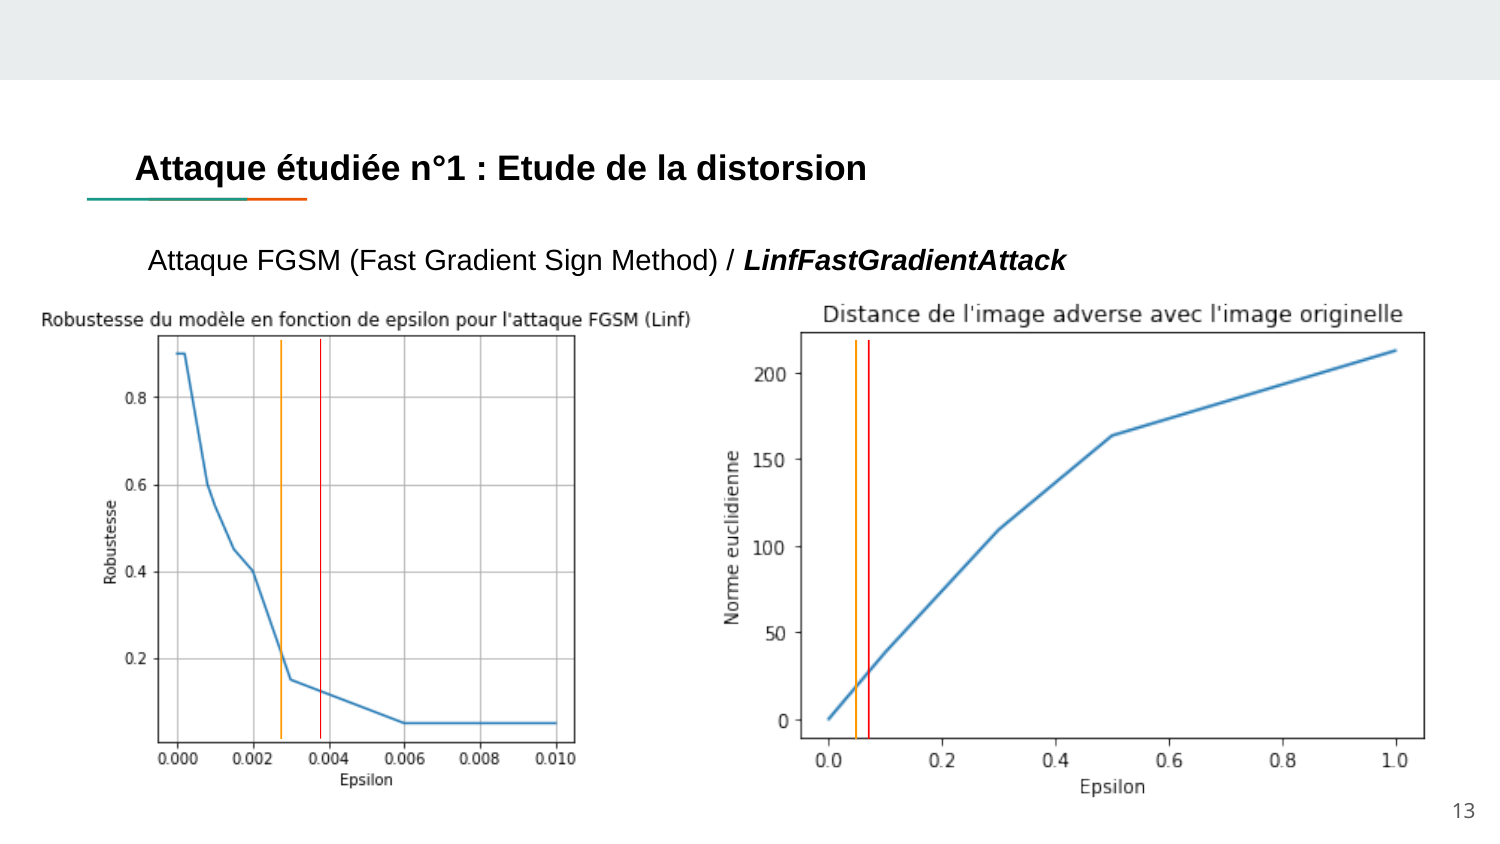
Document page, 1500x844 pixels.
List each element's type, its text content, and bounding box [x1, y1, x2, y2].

picture [30, 301, 702, 799]
title Attaque étudiée n°1 : Etude de la distorsion [119, 108, 1487, 197]
slide_number ‹#› [1400, 779, 1491, 844]
picture [713, 291, 1437, 809]
title Attaque FGSM (Fast Gradient Sign Method) / LinfFastGradientAttack [132, 209, 1372, 297]
